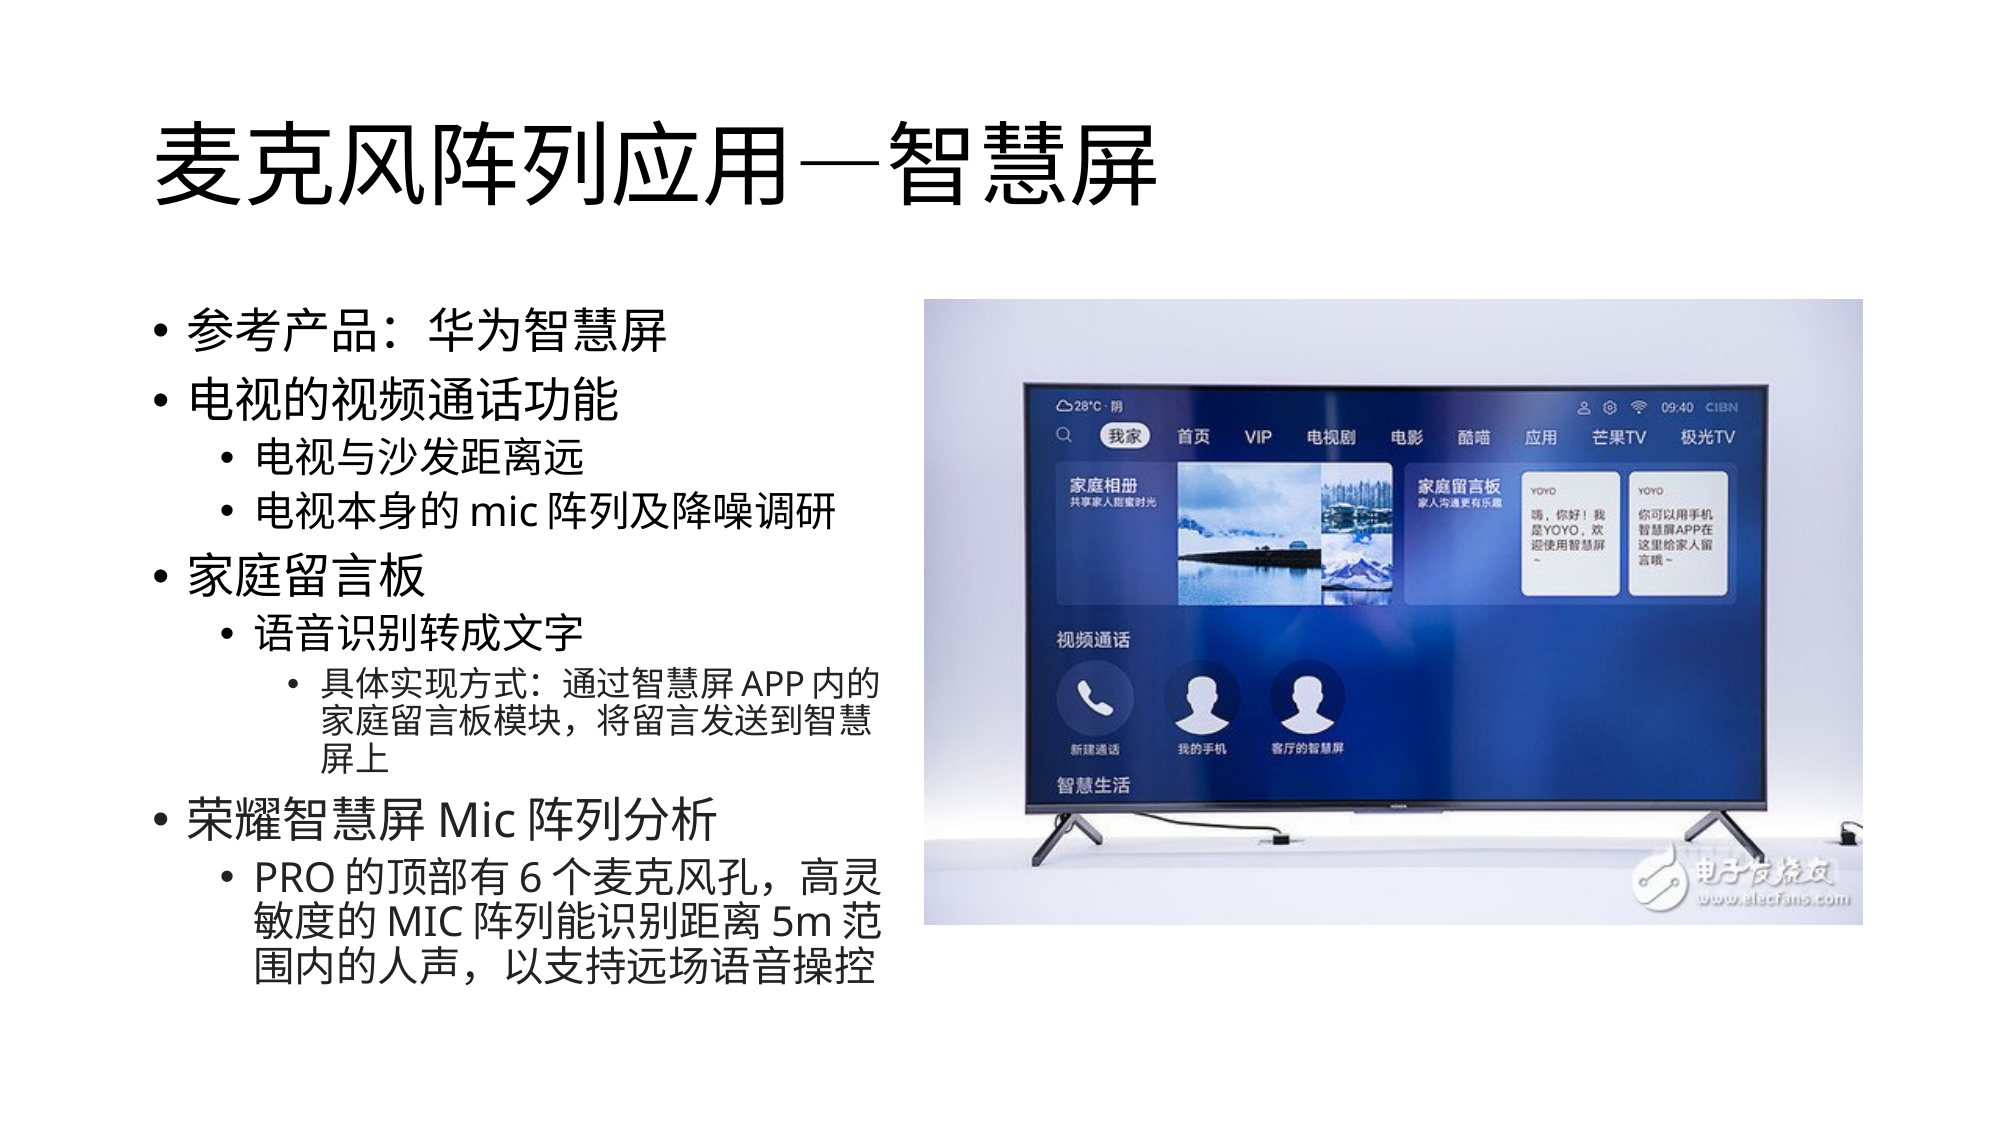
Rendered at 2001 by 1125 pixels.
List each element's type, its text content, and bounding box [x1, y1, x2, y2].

list 参考产品：华为智慧屏 电视的视频通话功能 电视与沙发距离远 电视本身的mic阵列及降噪调研 家庭留言板 语音识别转成文字 具体实现方式：通过智慧屏APP内的家庭留言板模块，将留言发送到智慧屏上 荣耀智慧屏Mic阵列分析 PRO的顶部有6个麦克风孔，高灵敏度的MIC阵列能识别距离5m范围内的人声，以支持远场语音操控 [137, 299, 916, 1014]
picture [924, 299, 1863, 925]
title 麦克风阵列应用—智慧屏 [137, 59, 1863, 278]
